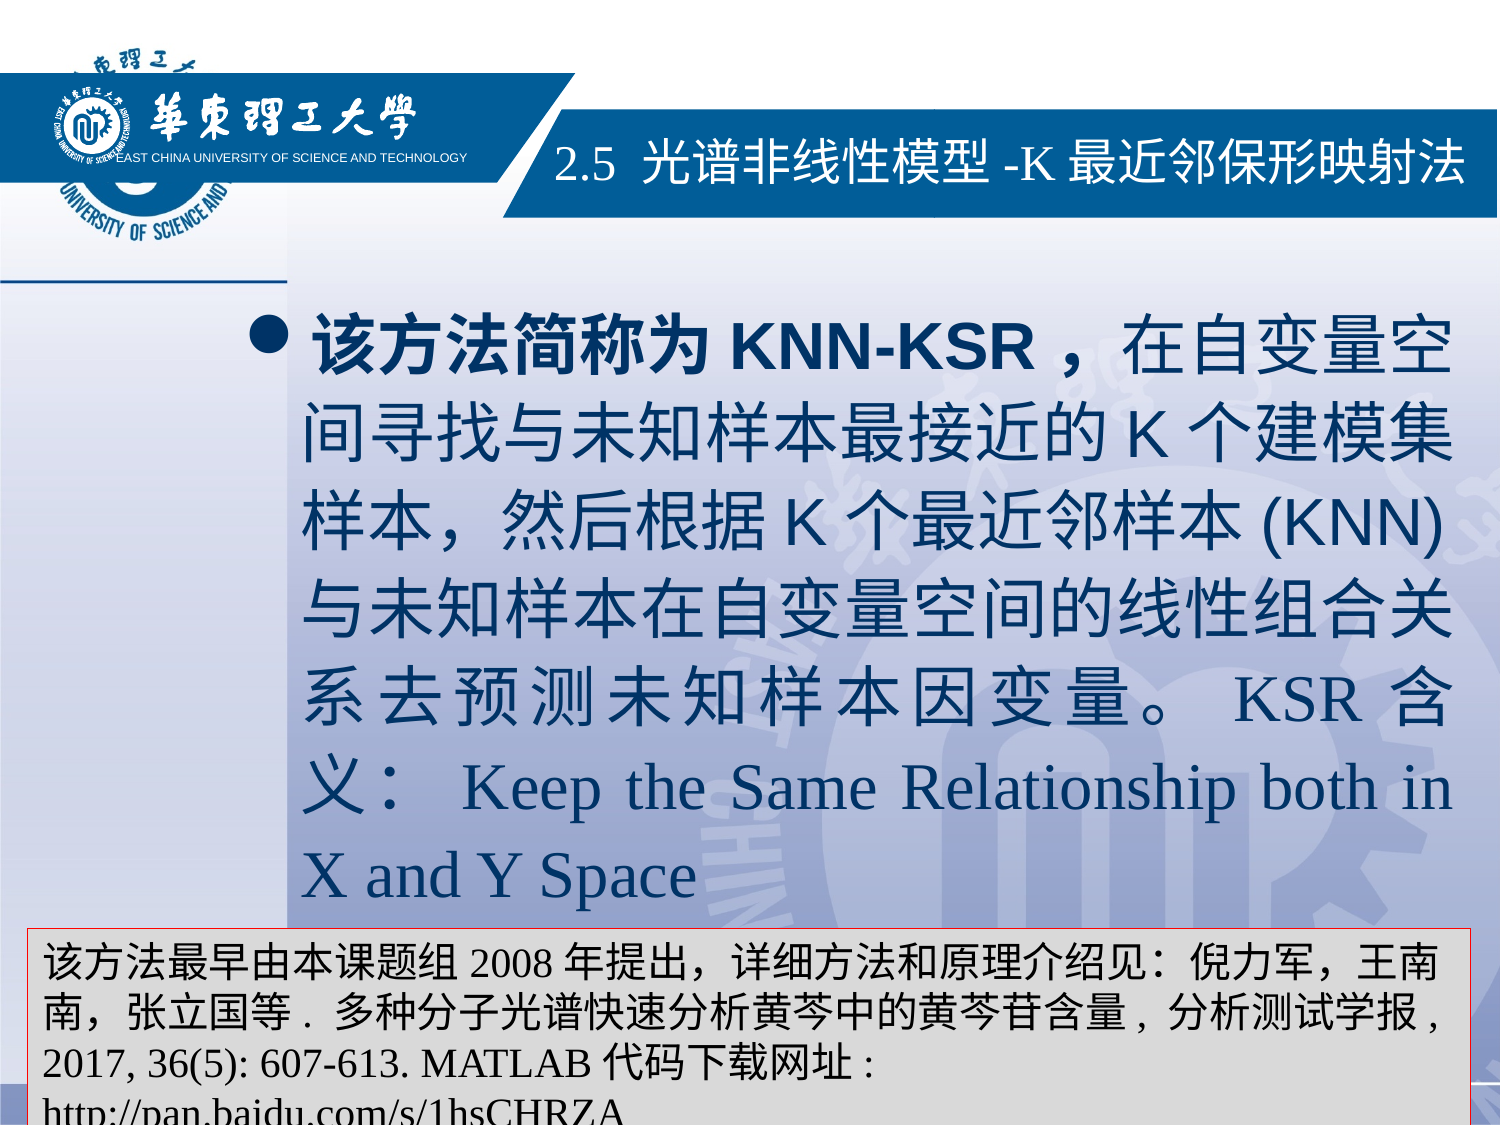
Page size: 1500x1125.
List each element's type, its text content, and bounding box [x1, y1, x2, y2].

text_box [0, 72, 1500, 218]
text_box 该方法最早由本课题组2008年提出，详细方法和原理介绍见：倪力军，王南南，张立国等. 多种分子光谱快速分析黄芩中的黄芩苷含量, 分析测试学报, 2017, 36(5): 607-613. MATLAB代码下载网址: http://pan.baidu.com/s/1hsCHRZA [27, 928, 1471, 1125]
list 该方法简称为KNN-KSR，在自变量空间寻找与未知样本最接近的K个建模集样本，然后根据K个最近邻样本(KNN)与未知样本在自变量空间的线性组合关系去预测未知样本因变量。KSR含义：Keep the Same Relationship both in X and Y Space [229, 287, 1471, 882]
picture [0, 0, 1500, 72]
picture [0, 218, 1500, 1125]
